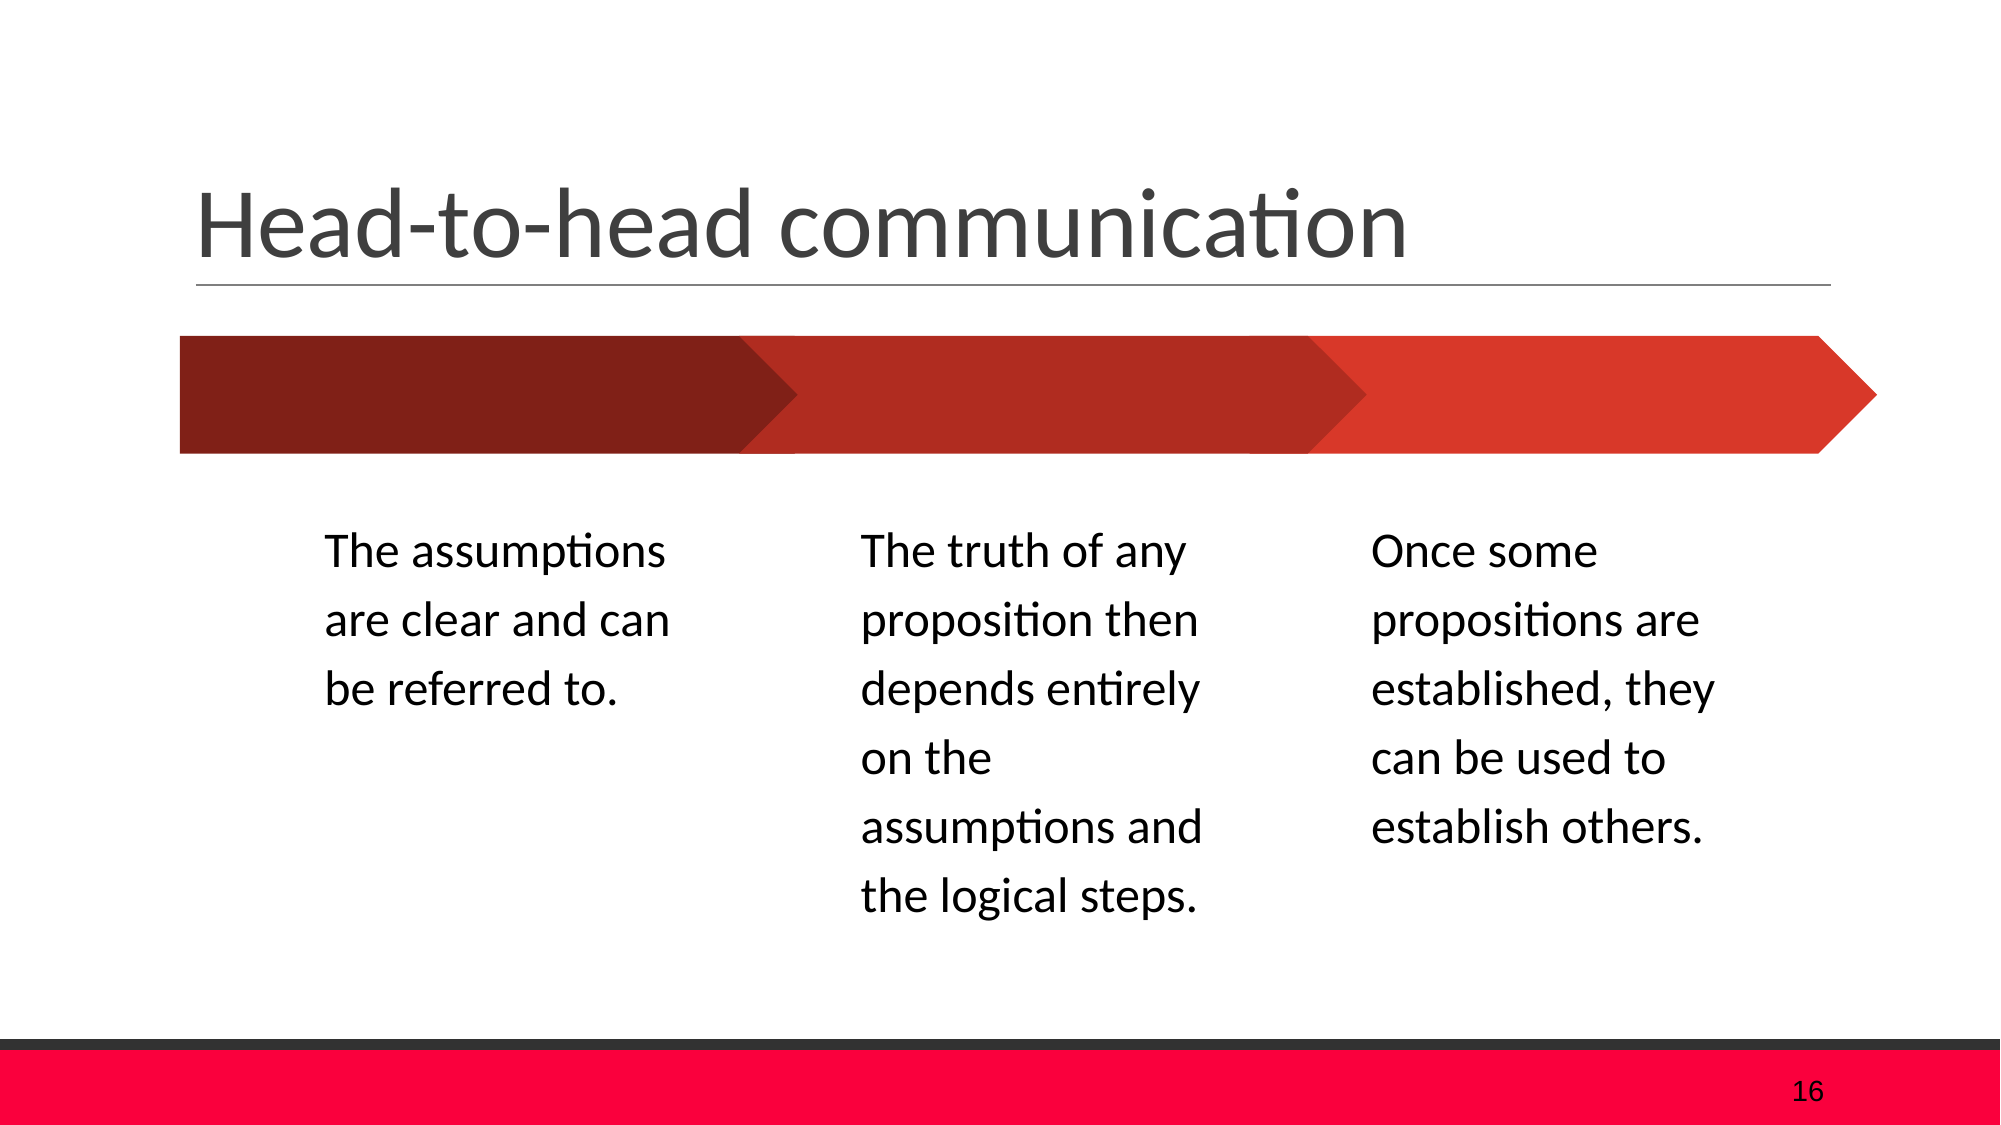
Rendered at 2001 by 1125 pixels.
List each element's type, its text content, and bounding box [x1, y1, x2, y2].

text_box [1368, 335, 1878, 950]
title Head-to-head communication [180, 47, 1830, 285]
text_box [179, 335, 737, 950]
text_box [738, 335, 1367, 950]
slide_number ‹#› [1624, 1059, 1840, 1120]
